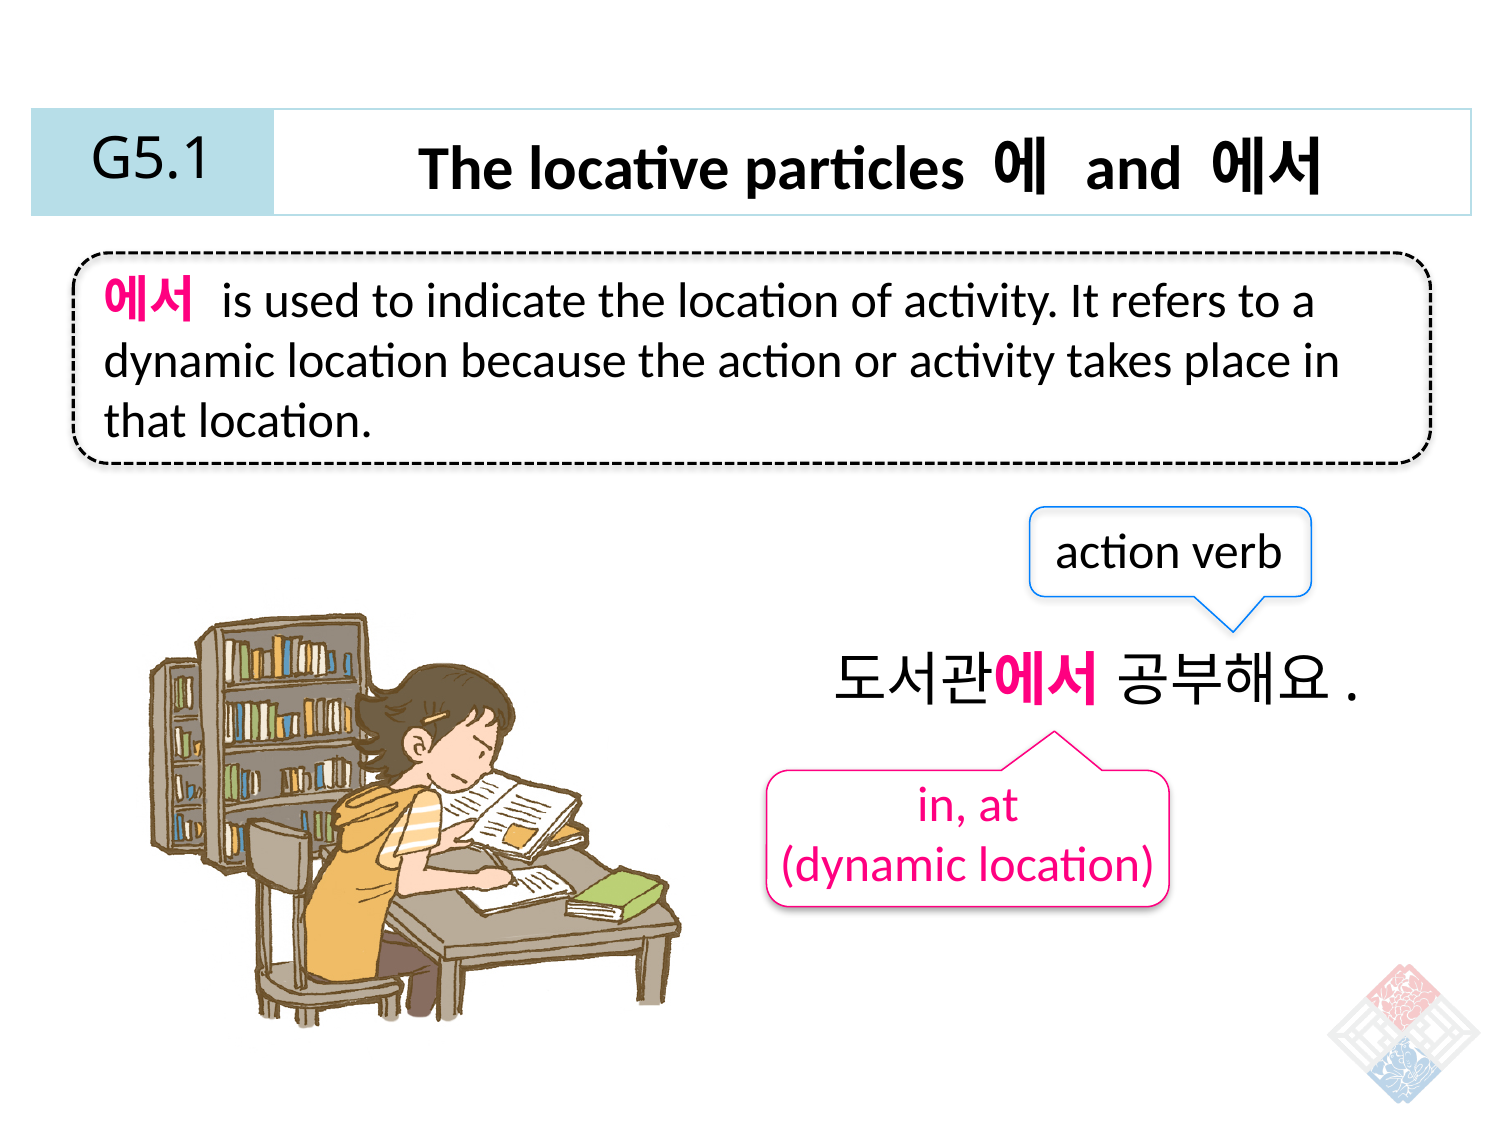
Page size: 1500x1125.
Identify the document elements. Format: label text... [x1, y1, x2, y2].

text_box in, at (dynamic location) [765, 764, 1171, 899]
text_box 도서관에서 공부해요. [818, 634, 1376, 720]
text_box [1028, 506, 1313, 633]
table_header G5.1 [32, 110, 272, 214]
text_box [773, 899, 1165, 908]
text_box 에서 is used to indicate the location of activity. It refers to a dynamic location because the action or activity takes place in that location. [88, 260, 1416, 456]
picture [122, 497, 709, 1095]
text_box [1008, 730, 1092, 764]
text_box action verb [1040, 511, 1298, 586]
table_header The locative particles 에 and 에서 [274, 110, 1470, 214]
text_box [72, 252, 1432, 465]
